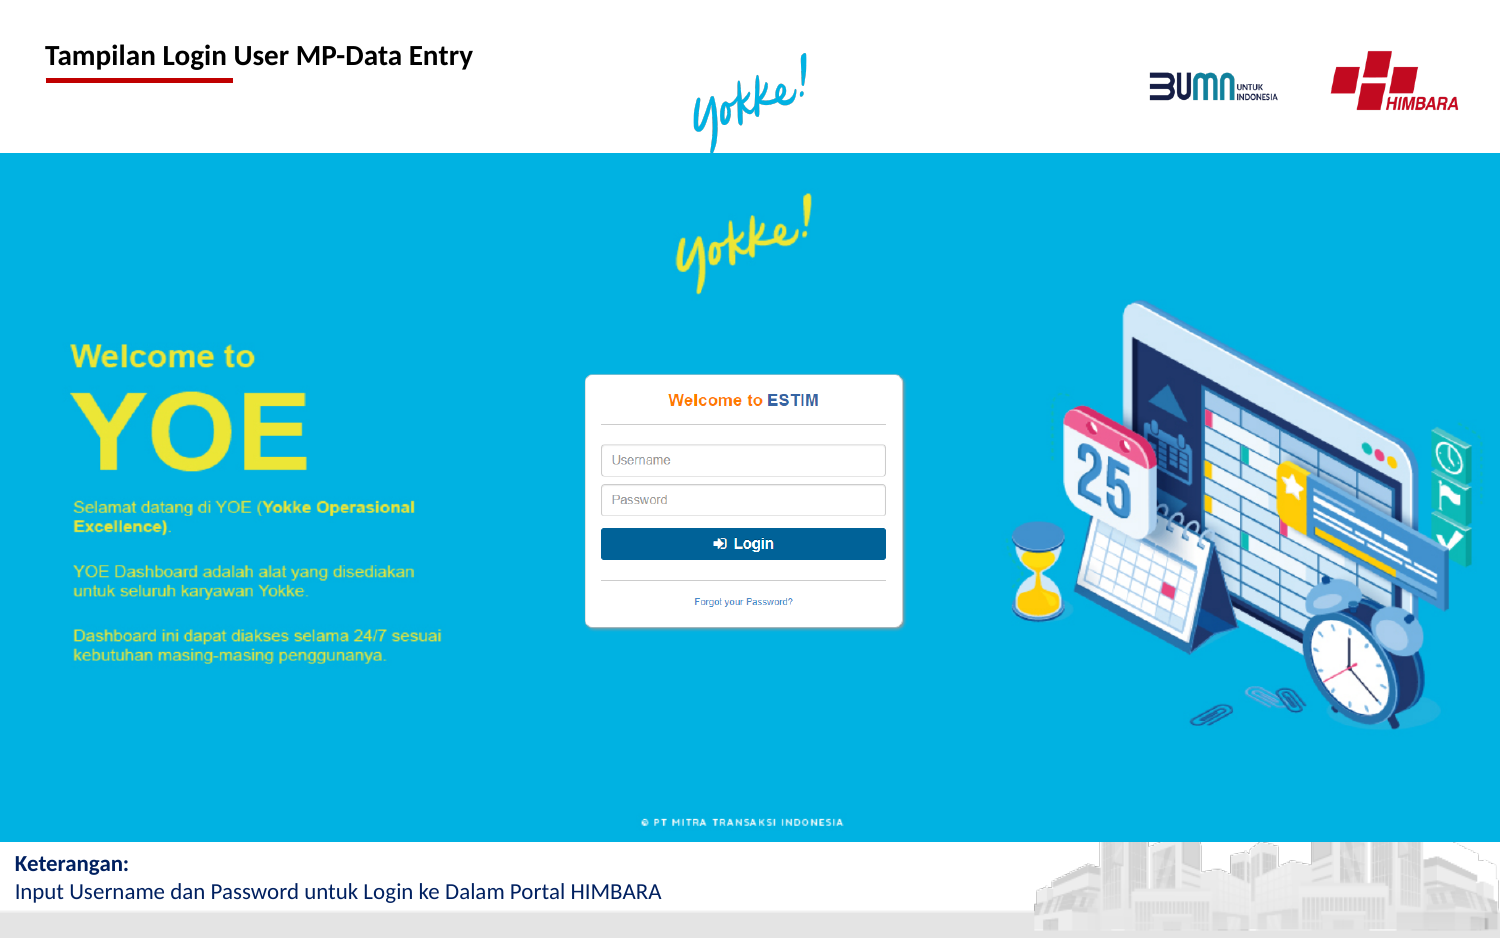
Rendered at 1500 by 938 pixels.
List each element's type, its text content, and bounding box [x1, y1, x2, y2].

picture [74, 566, 81, 577]
picture [392, 504, 399, 512]
picture [74, 630, 94, 641]
picture [260, 633, 288, 641]
picture [311, 652, 329, 663]
picture [376, 652, 381, 660]
picture [206, 589, 212, 599]
picture [122, 649, 152, 660]
picture [1145, 47, 1282, 125]
picture [124, 524, 131, 532]
picture [125, 503, 135, 512]
picture [317, 501, 389, 515]
picture [237, 351, 254, 367]
picture [269, 585, 303, 596]
picture [303, 504, 310, 512]
picture [129, 569, 142, 577]
picture [273, 501, 300, 512]
picture [694, 819, 705, 825]
picture [126, 589, 137, 596]
picture [148, 351, 166, 367]
picture [71, 345, 101, 367]
picture [217, 502, 224, 512]
picture [260, 566, 285, 577]
picture [145, 501, 153, 512]
picture [676, 237, 705, 294]
picture [95, 521, 121, 532]
picture [303, 569, 322, 577]
picture [353, 566, 380, 577]
picture [280, 652, 291, 663]
picture [364, 630, 375, 641]
picture [134, 633, 147, 641]
picture [118, 504, 124, 512]
picture [74, 521, 94, 532]
picture [834, 820, 842, 825]
picture [152, 392, 231, 471]
picture [93, 649, 104, 660]
picture [148, 630, 155, 641]
picture [237, 501, 250, 512]
picture [163, 633, 178, 641]
picture [130, 351, 145, 367]
picture [347, 652, 375, 662]
picture [122, 345, 127, 367]
picture [745, 819, 755, 825]
picture [380, 566, 413, 577]
picture [163, 521, 167, 535]
picture [159, 652, 213, 662]
picture [260, 586, 265, 596]
picture [255, 630, 260, 641]
picture [176, 569, 186, 577]
picture [125, 633, 131, 641]
picture [1012, 522, 1072, 621]
text_box Keterangan: Input Username dan Password untuk Login ke Dalam Portal HIMBARA [0, 842, 1500, 912]
picture [134, 524, 161, 532]
picture [206, 566, 224, 577]
picture [214, 588, 234, 596]
picture [295, 652, 310, 660]
picture [151, 566, 167, 577]
picture [232, 630, 252, 641]
picture [169, 351, 194, 367]
picture [292, 570, 297, 578]
picture [182, 586, 192, 596]
picture [586, 375, 905, 630]
picture [804, 194, 811, 226]
picture [194, 588, 202, 596]
picture [140, 586, 145, 596]
picture [708, 216, 798, 265]
picture [102, 351, 118, 367]
picture [1201, 711, 1219, 723]
picture [0, 912, 1500, 938]
picture [321, 569, 328, 580]
picture [187, 630, 225, 644]
picture [142, 566, 148, 577]
picture [693, 112, 712, 152]
picture [332, 652, 347, 660]
picture [402, 501, 414, 512]
picture [261, 501, 271, 512]
picture [220, 652, 241, 660]
picture [74, 649, 90, 660]
picture [97, 630, 125, 641]
picture [244, 652, 273, 662]
picture [1325, 41, 1463, 119]
picture [233, 566, 248, 577]
title Tampilan Login User MP-Data Entry [30, 32, 1277, 76]
picture [224, 345, 234, 367]
picture [190, 566, 197, 577]
picture [245, 393, 306, 470]
picture [153, 503, 163, 512]
picture [153, 588, 160, 596]
picture [198, 502, 210, 512]
picture [393, 633, 436, 641]
picture [108, 586, 114, 596]
picture [74, 589, 81, 596]
picture [1277, 696, 1298, 707]
picture [236, 588, 248, 596]
picture [74, 501, 116, 512]
picture [198, 351, 213, 367]
picture [334, 566, 352, 577]
picture [71, 393, 146, 470]
picture [313, 630, 348, 641]
picture [166, 504, 192, 515]
picture [295, 633, 310, 641]
picture [693, 53, 807, 152]
picture [1064, 301, 1471, 729]
picture [163, 585, 173, 596]
picture [225, 569, 230, 577]
picture [1252, 687, 1282, 707]
